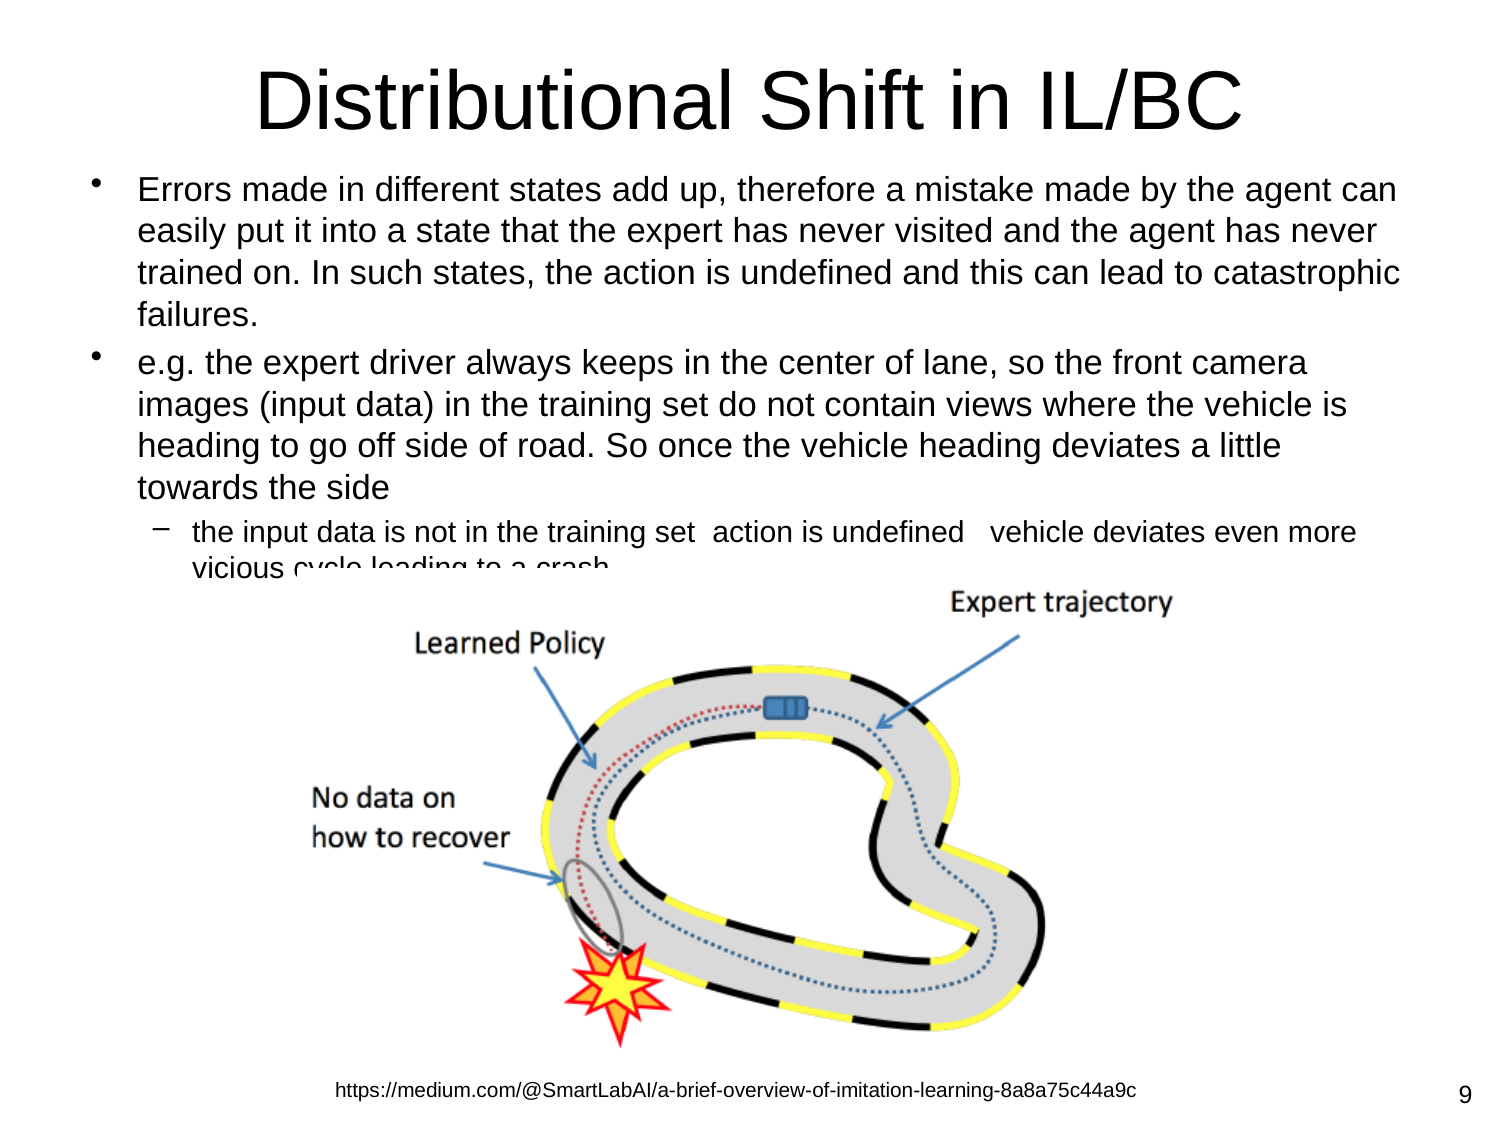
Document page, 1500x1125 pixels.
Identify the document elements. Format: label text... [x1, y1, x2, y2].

slide_number 9 [1137, 1070, 1488, 1112]
picture [297, 568, 1203, 1067]
title Distributional Shift in IL/BC [74, 24, 1426, 168]
text_box https://medium.com/@SmartLabAI/a-brief-overview-of-imitation-learning-8a8a75c44a9c [320, 1076, 1180, 1110]
